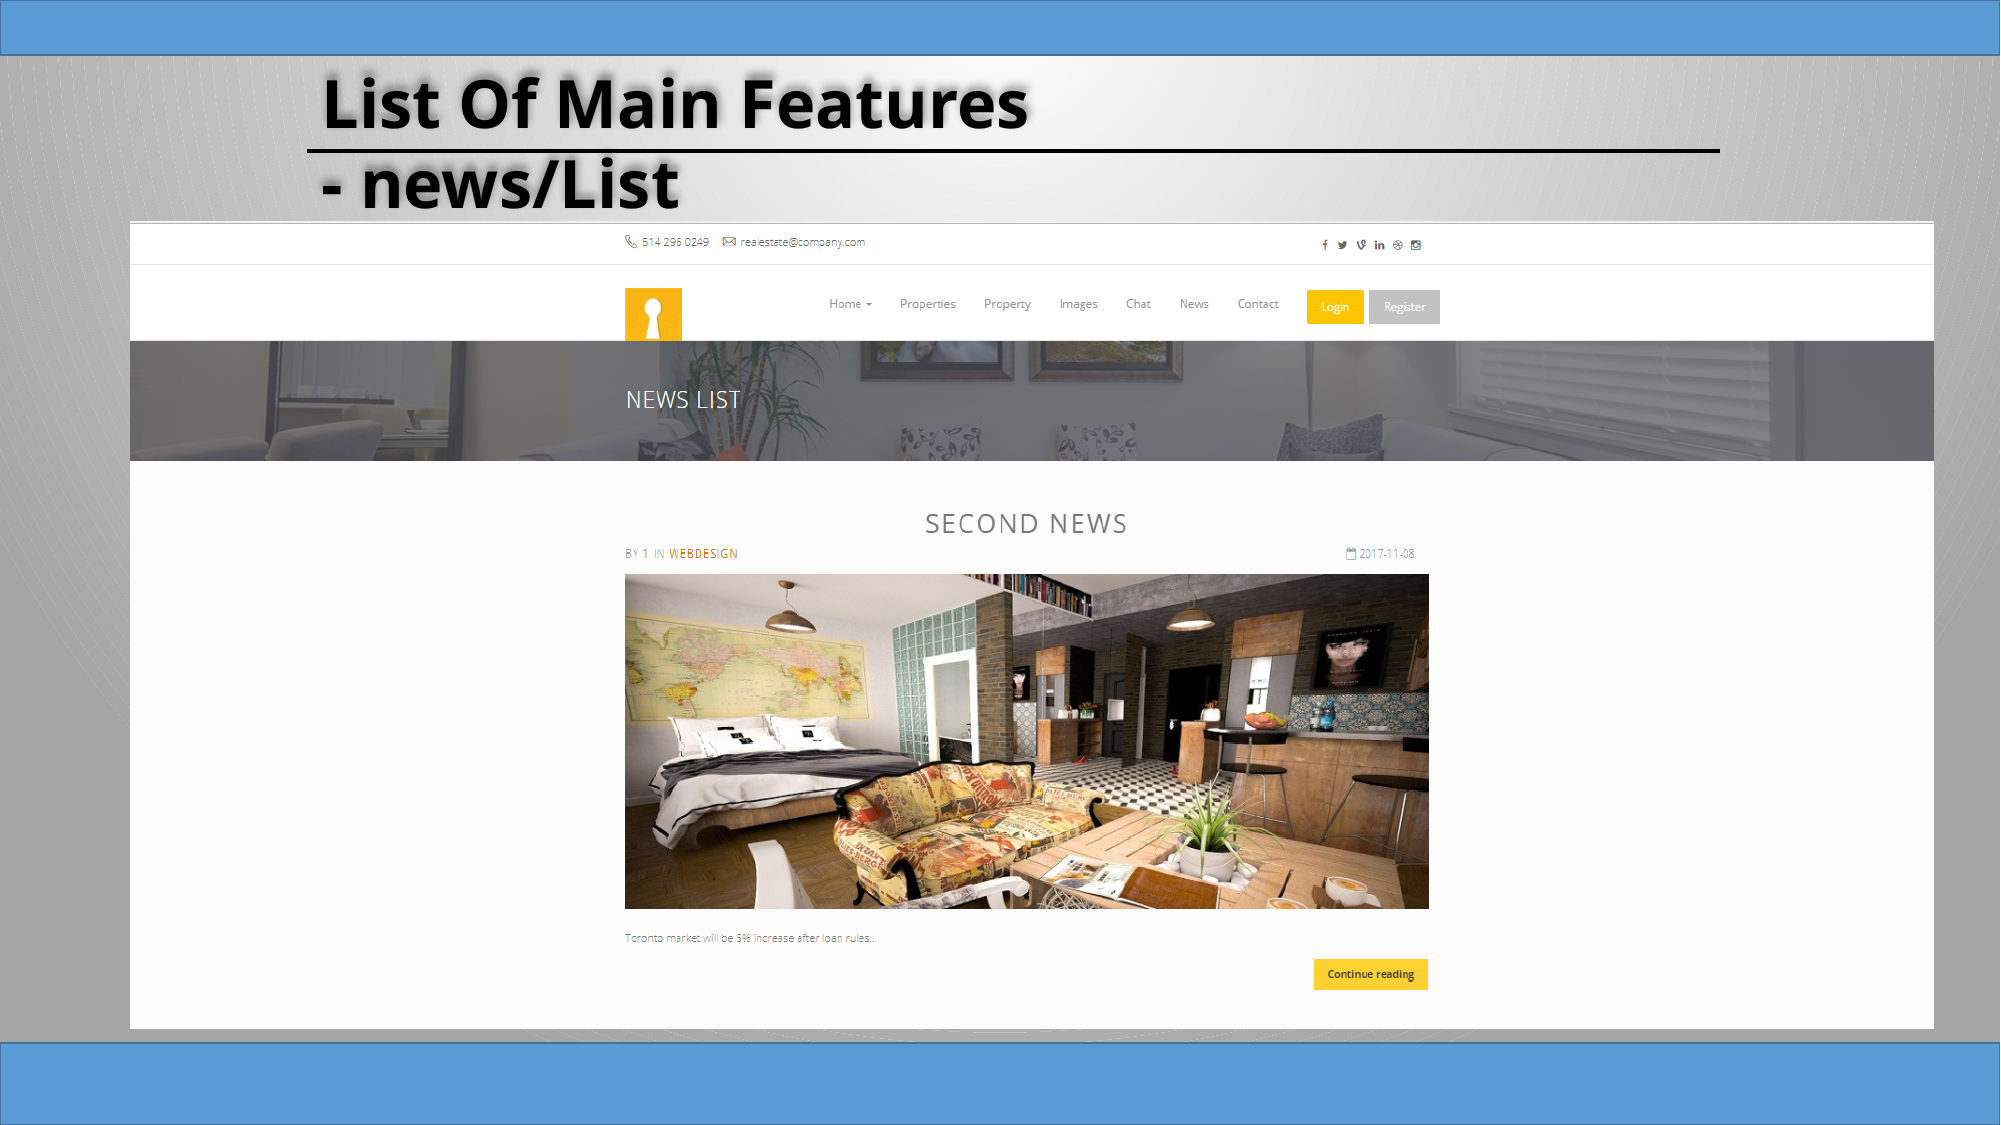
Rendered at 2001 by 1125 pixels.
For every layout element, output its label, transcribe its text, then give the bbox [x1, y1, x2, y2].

picture [130, 221, 1934, 1029]
text_box [0, 1042, 2000, 1125]
text_box [0, 0, 2000, 56]
text_box List Of Main Features - news/List [306, 56, 1994, 230]
